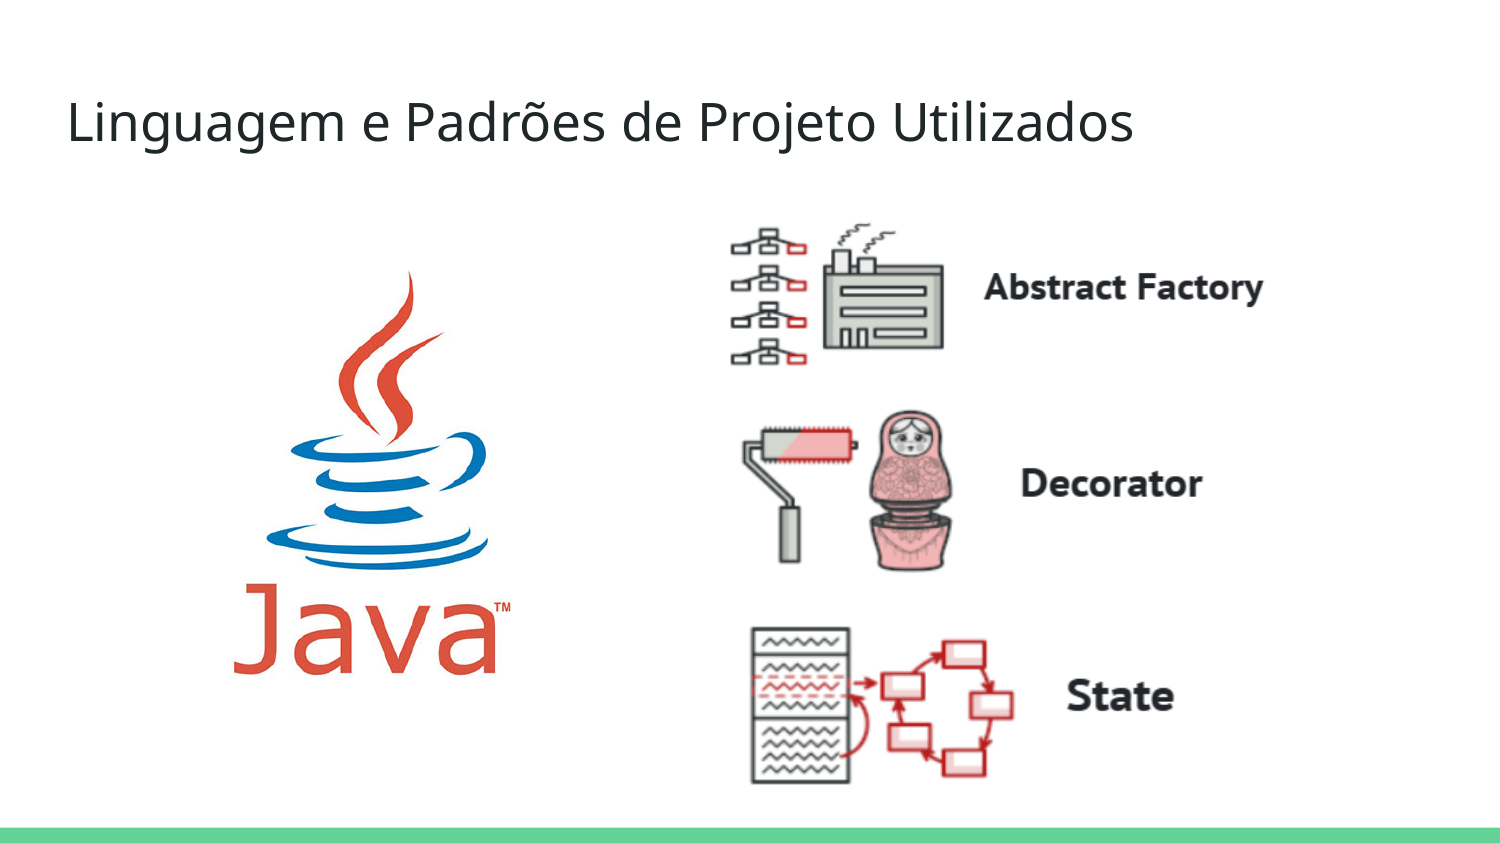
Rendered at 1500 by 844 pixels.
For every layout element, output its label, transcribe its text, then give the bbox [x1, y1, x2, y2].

picture [138, 239, 604, 705]
title Linguagem e Padrões de Projeto Utilizados [51, 72, 1449, 167]
picture [712, 204, 1275, 809]
